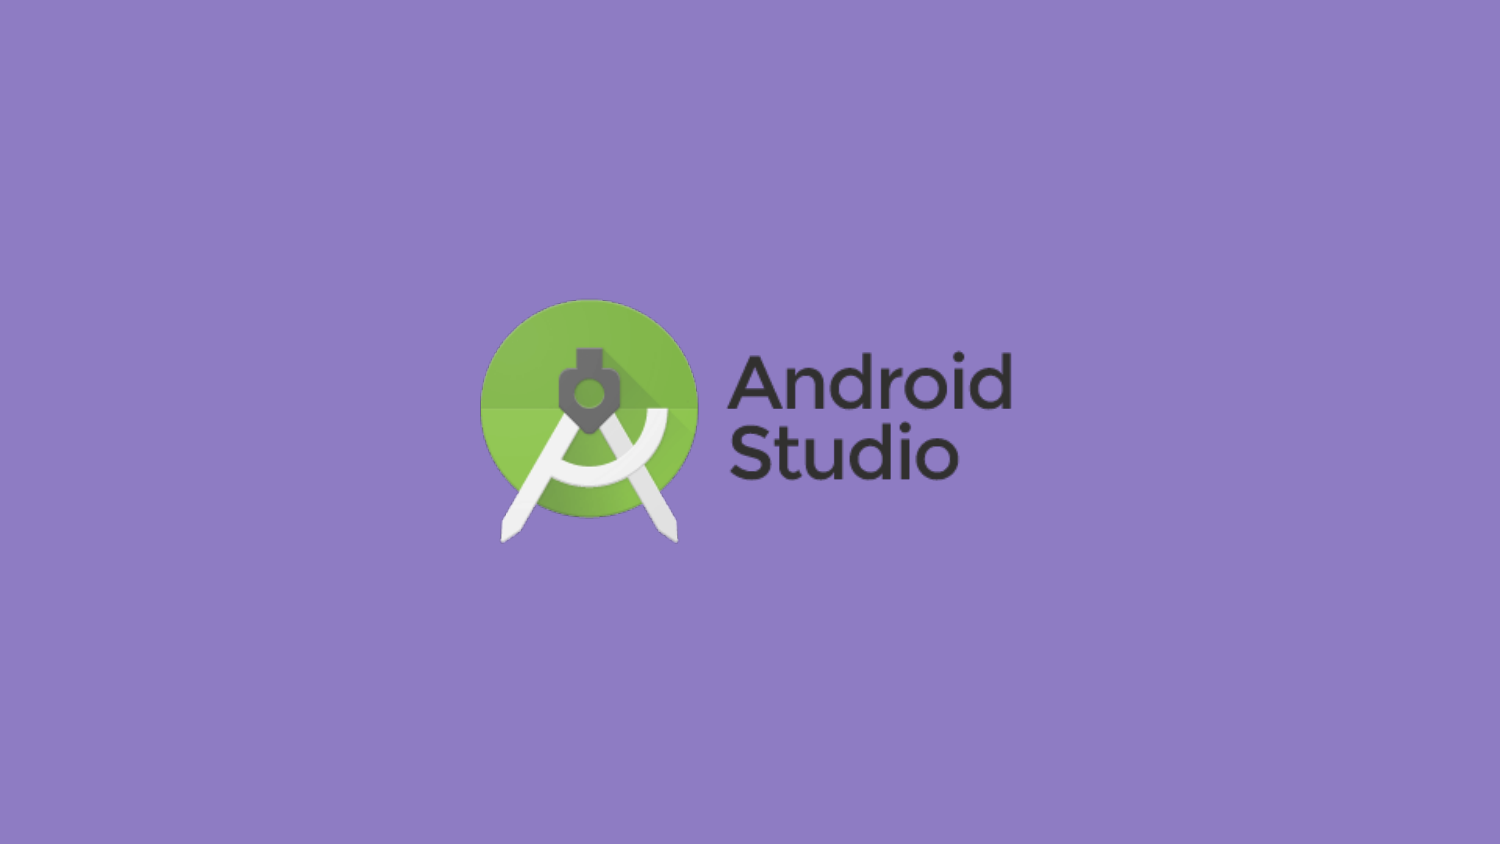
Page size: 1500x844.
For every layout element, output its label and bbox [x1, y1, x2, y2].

picture [434, 221, 1066, 623]
